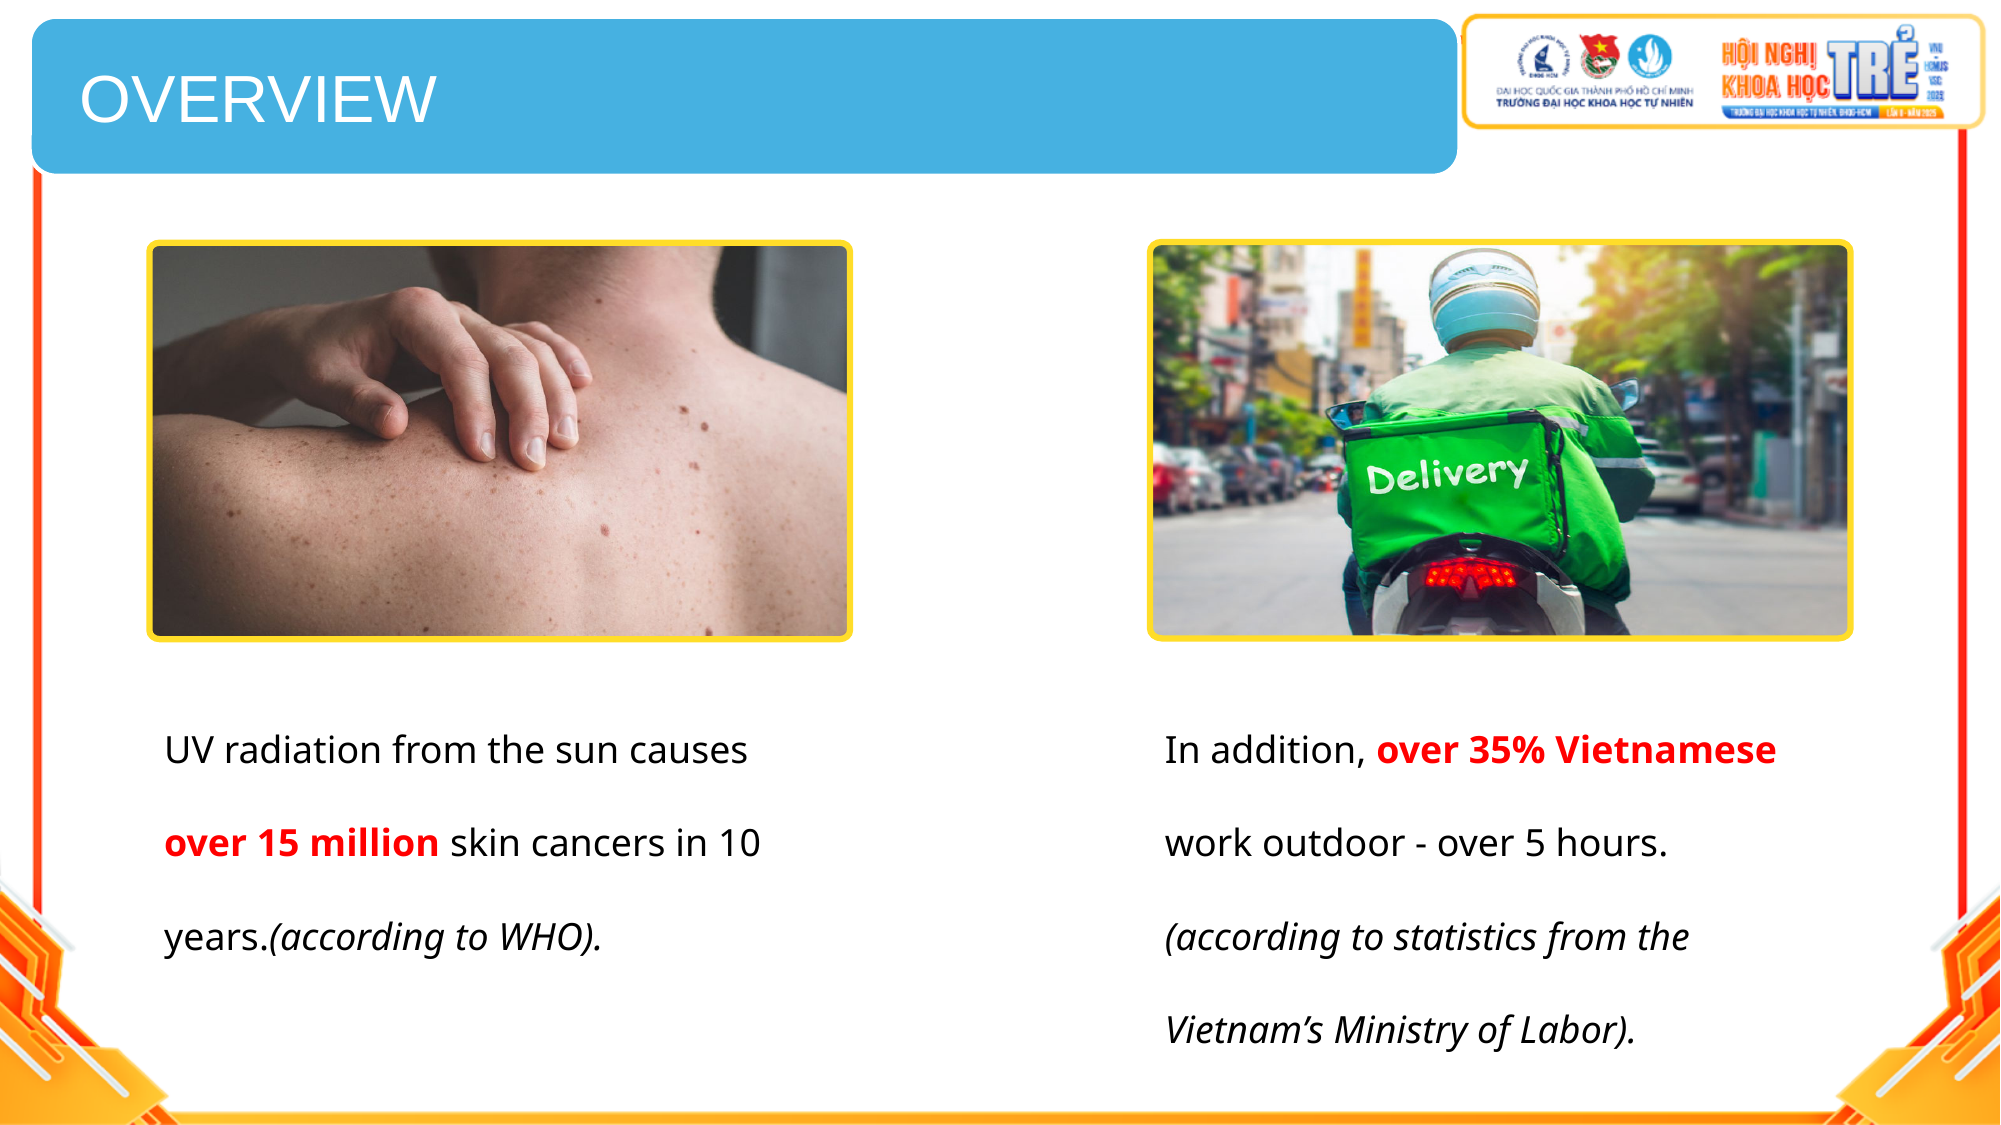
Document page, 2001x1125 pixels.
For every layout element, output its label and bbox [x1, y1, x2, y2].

picture [0, 0, 2000, 1125]
text_box [149, 242, 851, 640]
text_box [1149, 241, 1851, 639]
